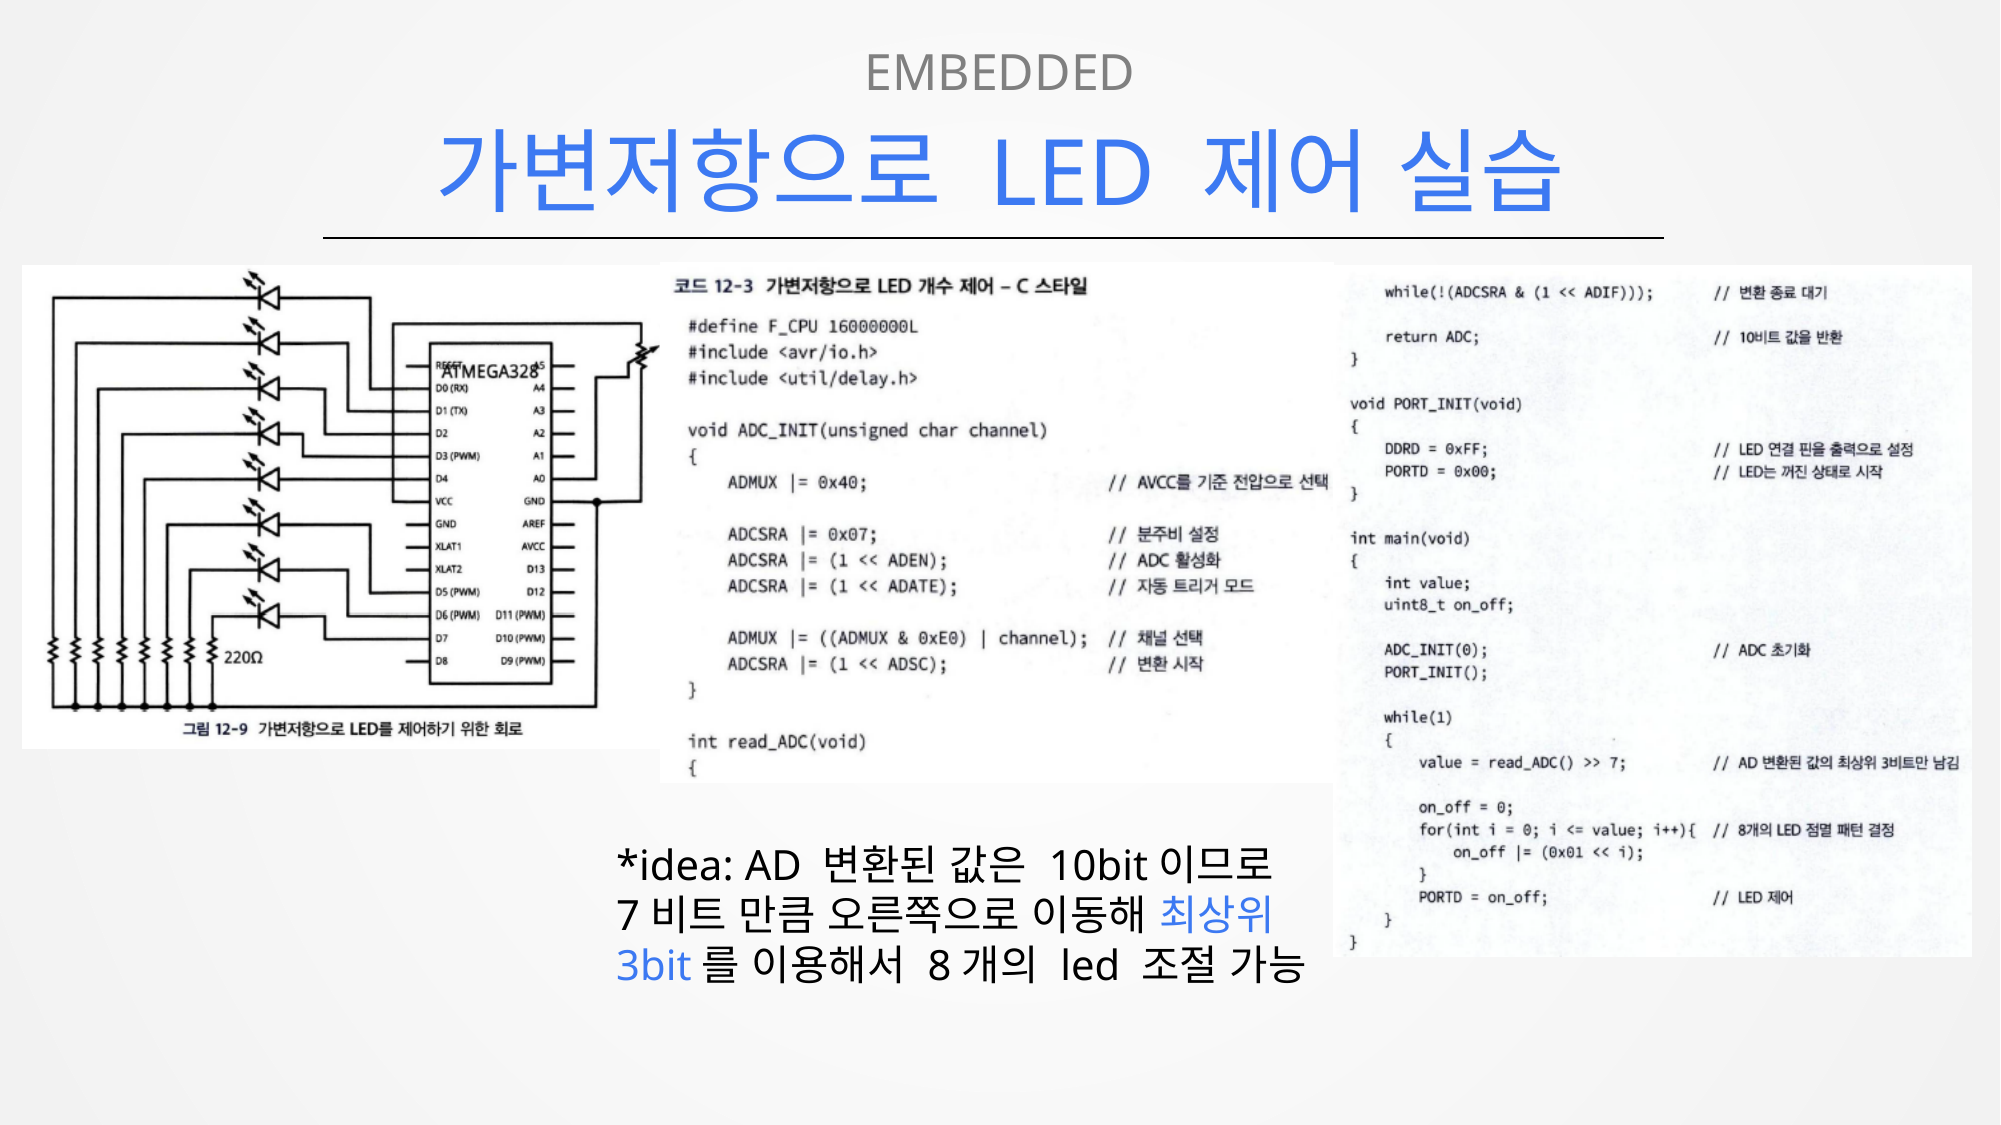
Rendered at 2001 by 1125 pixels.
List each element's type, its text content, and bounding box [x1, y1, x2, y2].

text_box *idea: AD 변환된 값은 10bit이므로 7비트 만큼 오른쪽으로 이동해 최상위 3bit를 이용해서 8개의 led 조절 가능 [601, 831, 1334, 996]
text_box 가변저항으로 LED 제어 실습 [0, 108, 2000, 232]
text_box EMBEDDED [0, 32, 2000, 108]
picture [22, 262, 1972, 957]
